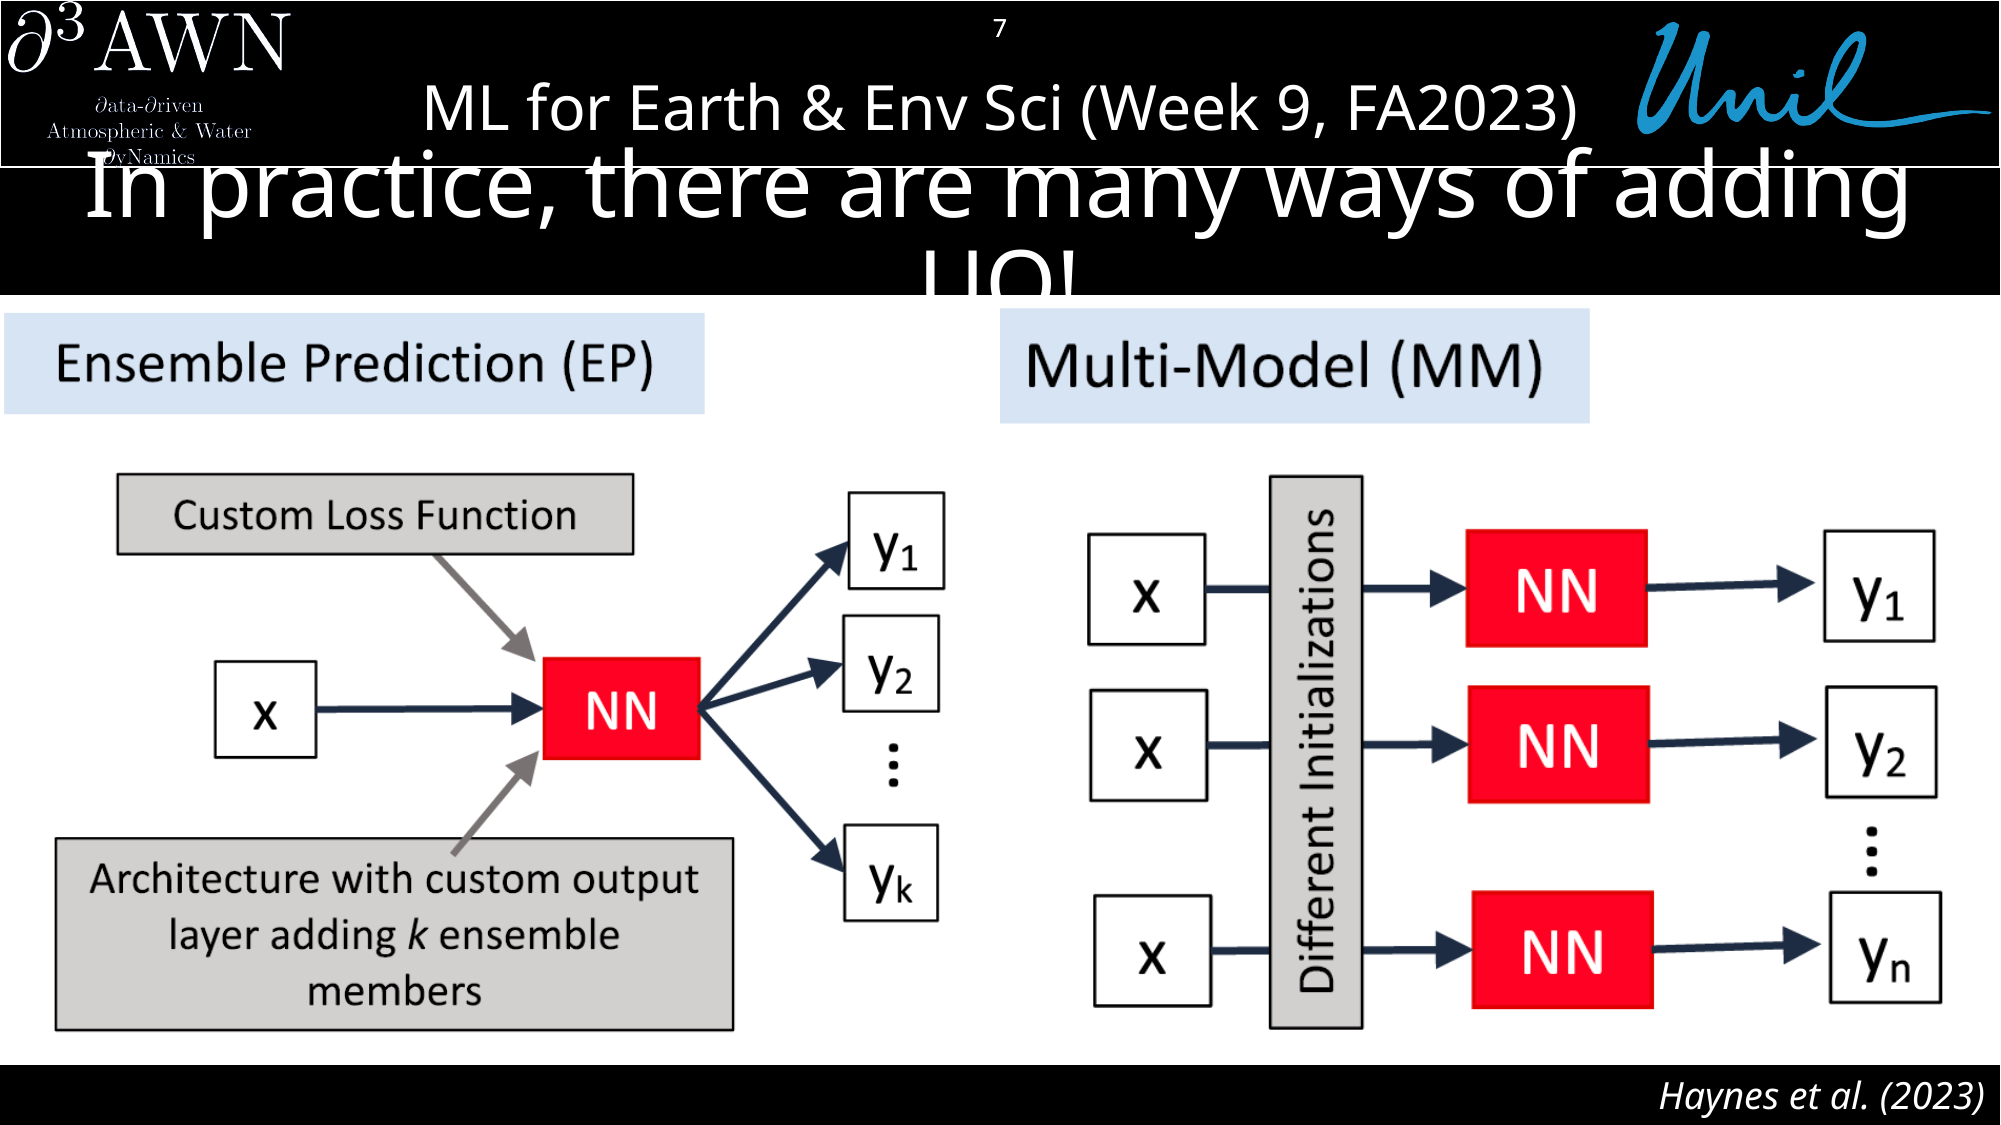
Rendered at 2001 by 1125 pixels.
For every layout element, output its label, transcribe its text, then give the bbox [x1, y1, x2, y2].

picture [1609, 22, 2000, 145]
picture [0, 295, 2000, 1065]
text_box Haynes et al. (2023) [899, 1065, 2000, 1125]
slide_number 7 [774, 0, 1225, 60]
picture [0, 0, 298, 168]
title In practice, there are many ways of adding UQ! [0, 171, 2000, 295]
